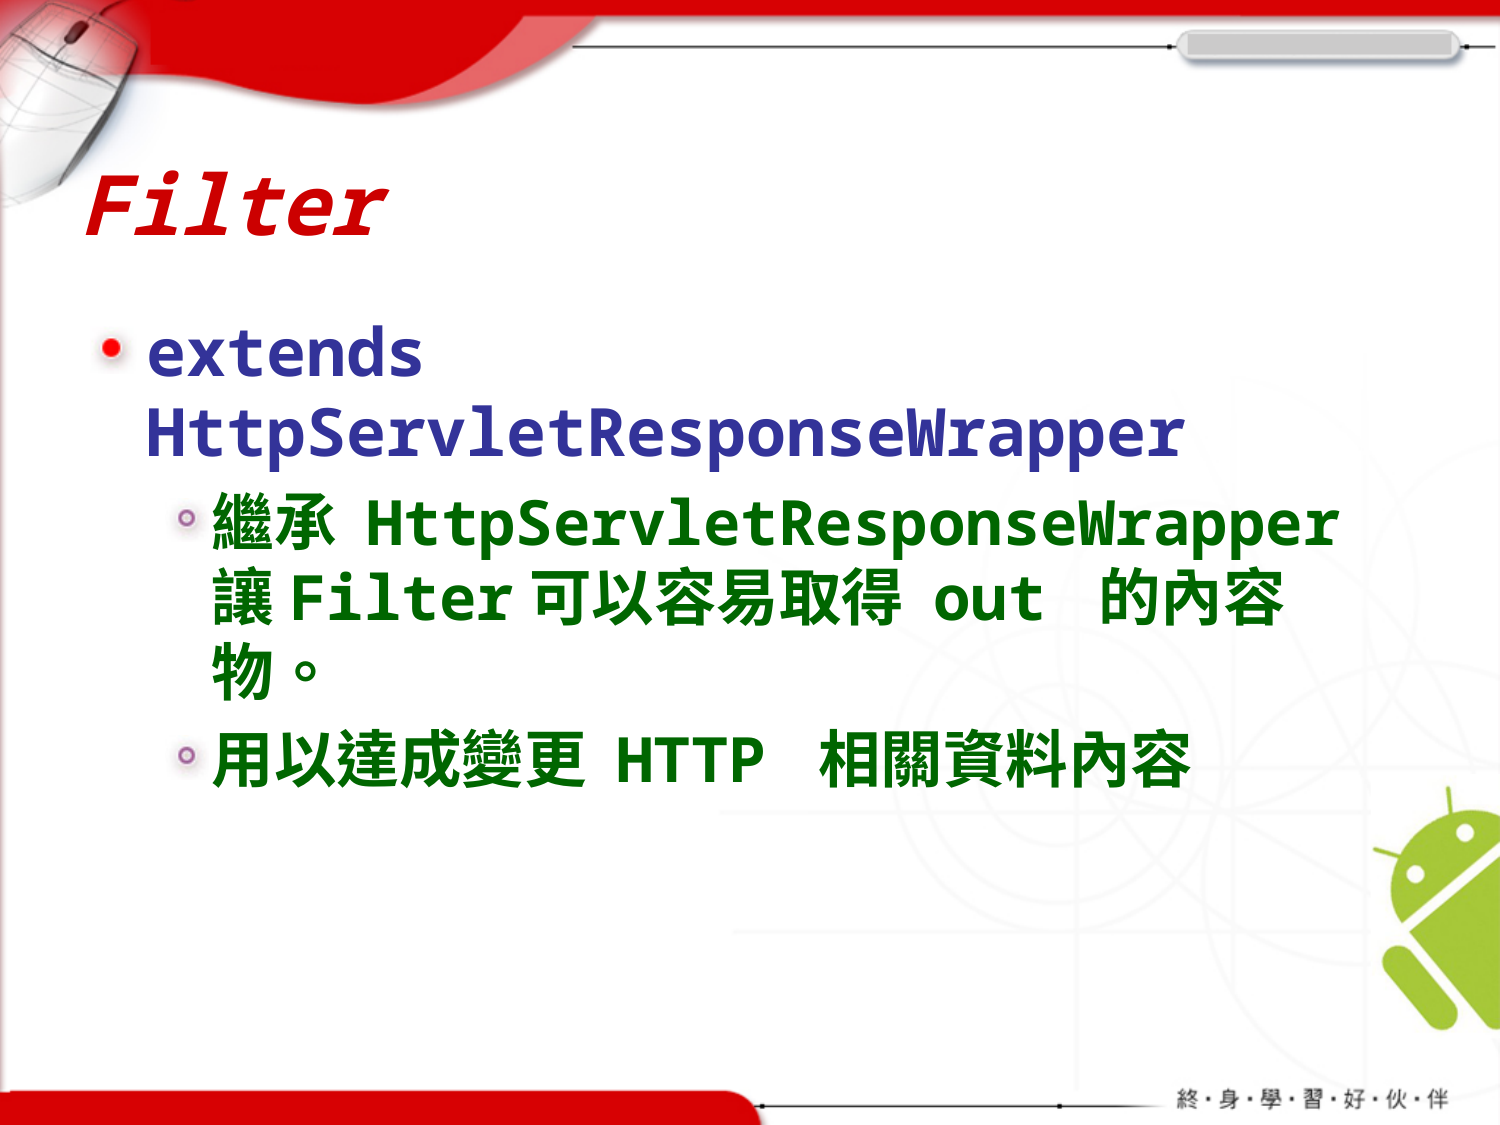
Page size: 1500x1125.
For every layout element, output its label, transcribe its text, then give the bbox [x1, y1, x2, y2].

picture [0, 0, 1500, 1125]
list extends HttpServletResponseWrapper 繼承 HttpServletResponseWrapper 讓Filter可以容易取得 out 的內容物。 用以達成變更 HTTP 相關資料內容 [75, 302, 1425, 1005]
title Filter [64, 136, 1416, 268]
